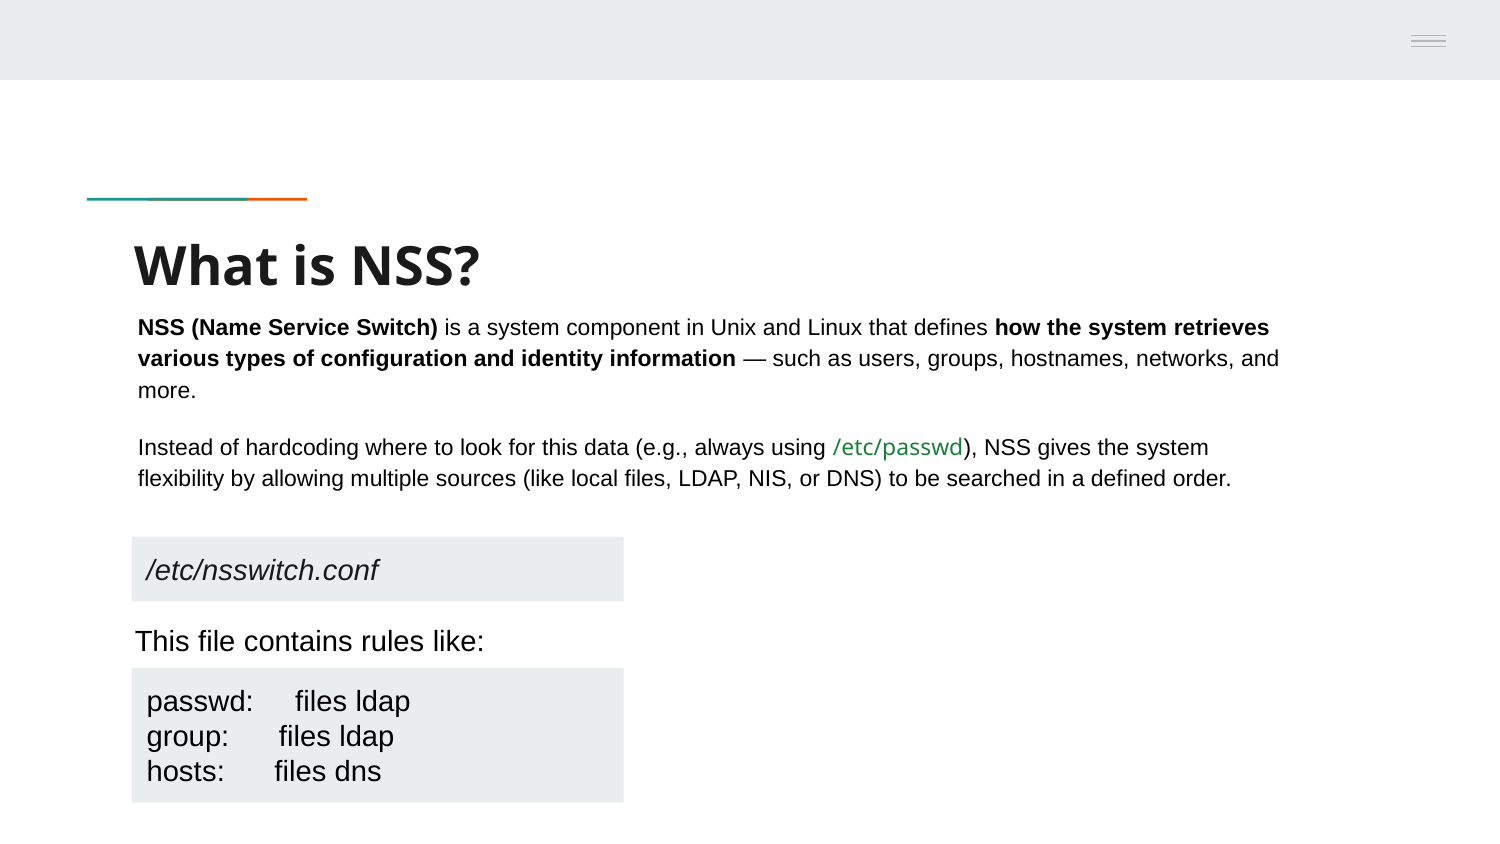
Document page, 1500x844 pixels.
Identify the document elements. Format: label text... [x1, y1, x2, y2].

text_box passwd: files ldap group: files ldap hosts: files dns [131, 667, 624, 803]
list NSS (Name Service Switch) is a system component in Unix and Linux that defines how the system retrieves various types of configuration and identity information — such as users, groups, hostnames, networks, and more. Instead of hardcoding where to look for this data (e.g., always using /etc/passwd), NSS gives the system flexibility by allowing multiple sources (like local files, LDAP, NIS, or DNS) to be searched in a defined order. [122, 293, 1312, 551]
text_box /etc/nsswitch.conf [131, 536, 624, 602]
text_box This file contains rules like: [119, 602, 612, 673]
title What is NSS? [119, 216, 717, 310]
